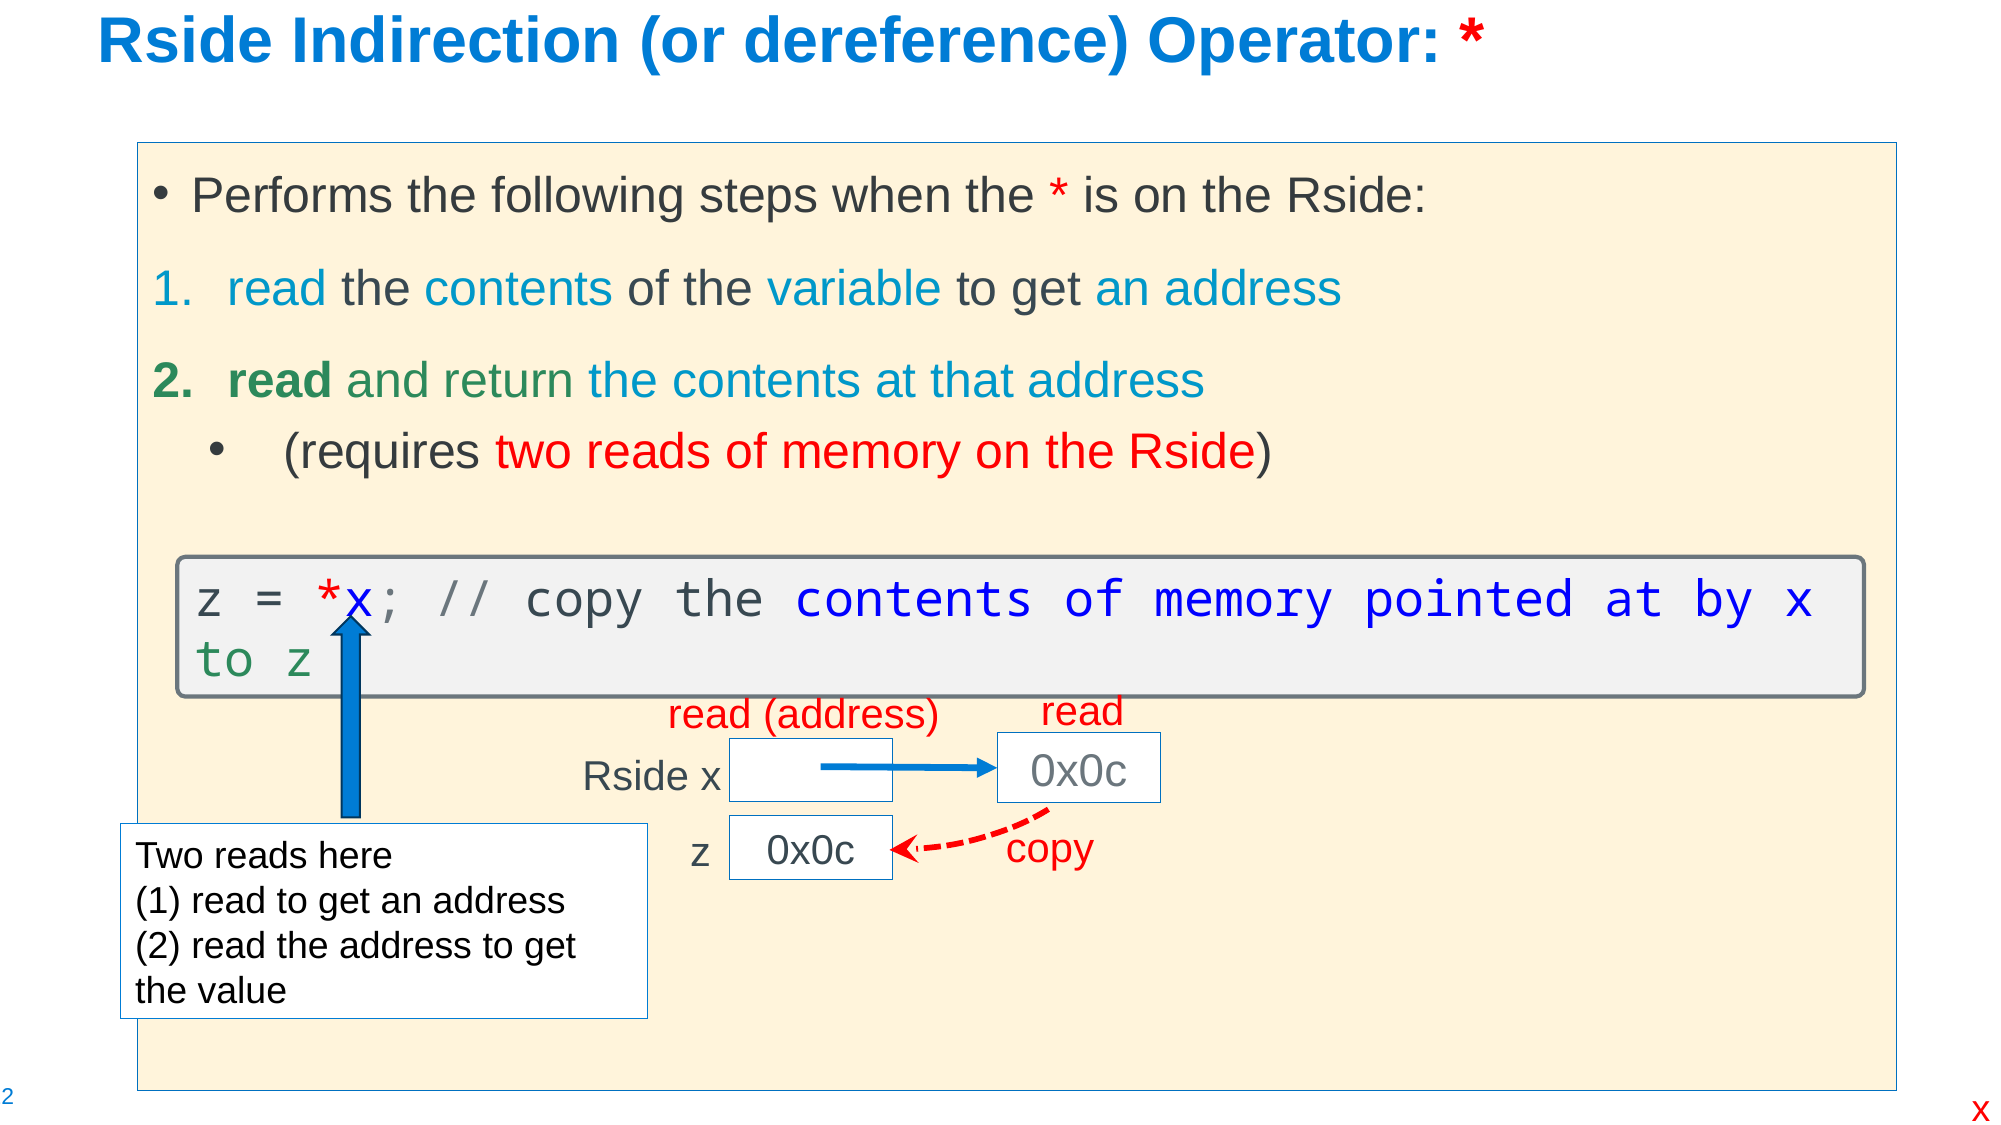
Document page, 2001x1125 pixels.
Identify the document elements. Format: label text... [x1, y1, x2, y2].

list Performs the following steps when the * is on the Rside: read the contents of the variable to get an address read and return the contents at that address (requires two reads of memory on the Rside) [137, 142, 1897, 1091]
title Rside Indirection (or dereference) Operator: * [82, 19, 1808, 84]
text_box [566, 600, 1161, 883]
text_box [120, 616, 648, 1021]
text_box z = *x; // copy the contents of memory pointed at by x to z [177, 556, 1865, 697]
text_box x [1956, 1076, 2000, 1125]
